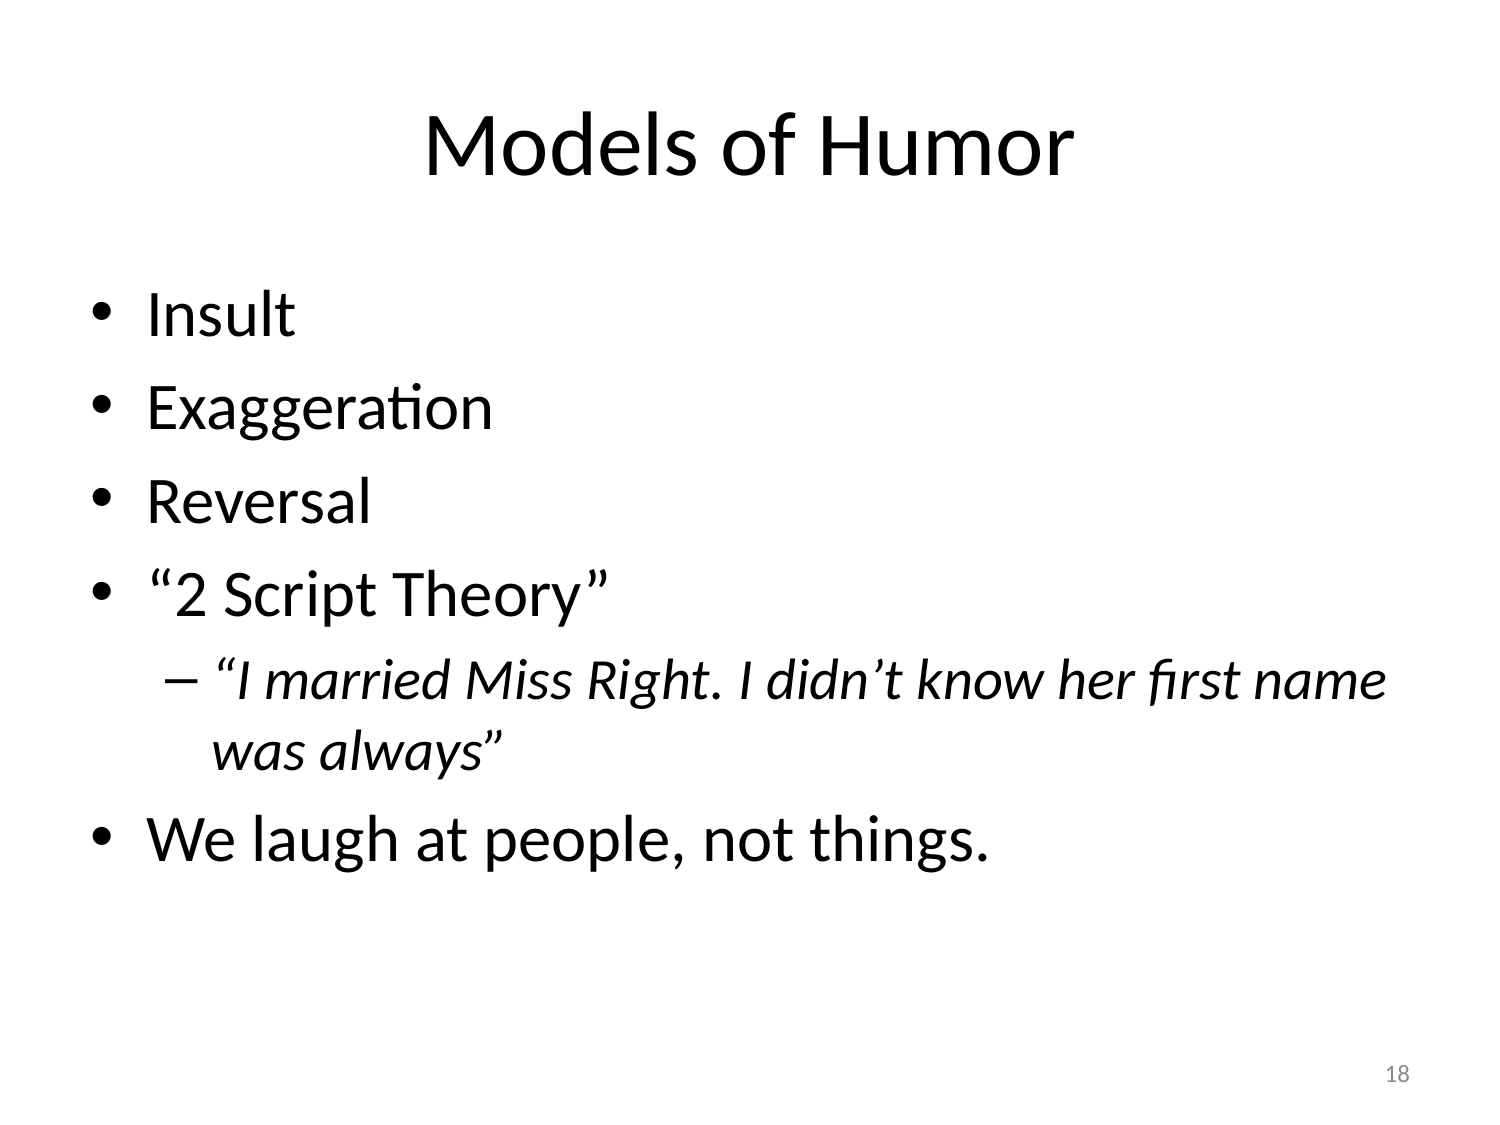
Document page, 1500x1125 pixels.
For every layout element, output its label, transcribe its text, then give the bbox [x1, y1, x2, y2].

list Insult Exaggeration Reversal “2 Script Theory” “I married Miss Right. I didn’t know her first name was always” We laugh at people, not things. [75, 262, 1425, 1005]
title Models of Humor [75, 45, 1425, 233]
slide_number 18 [1074, 1042, 1425, 1103]
